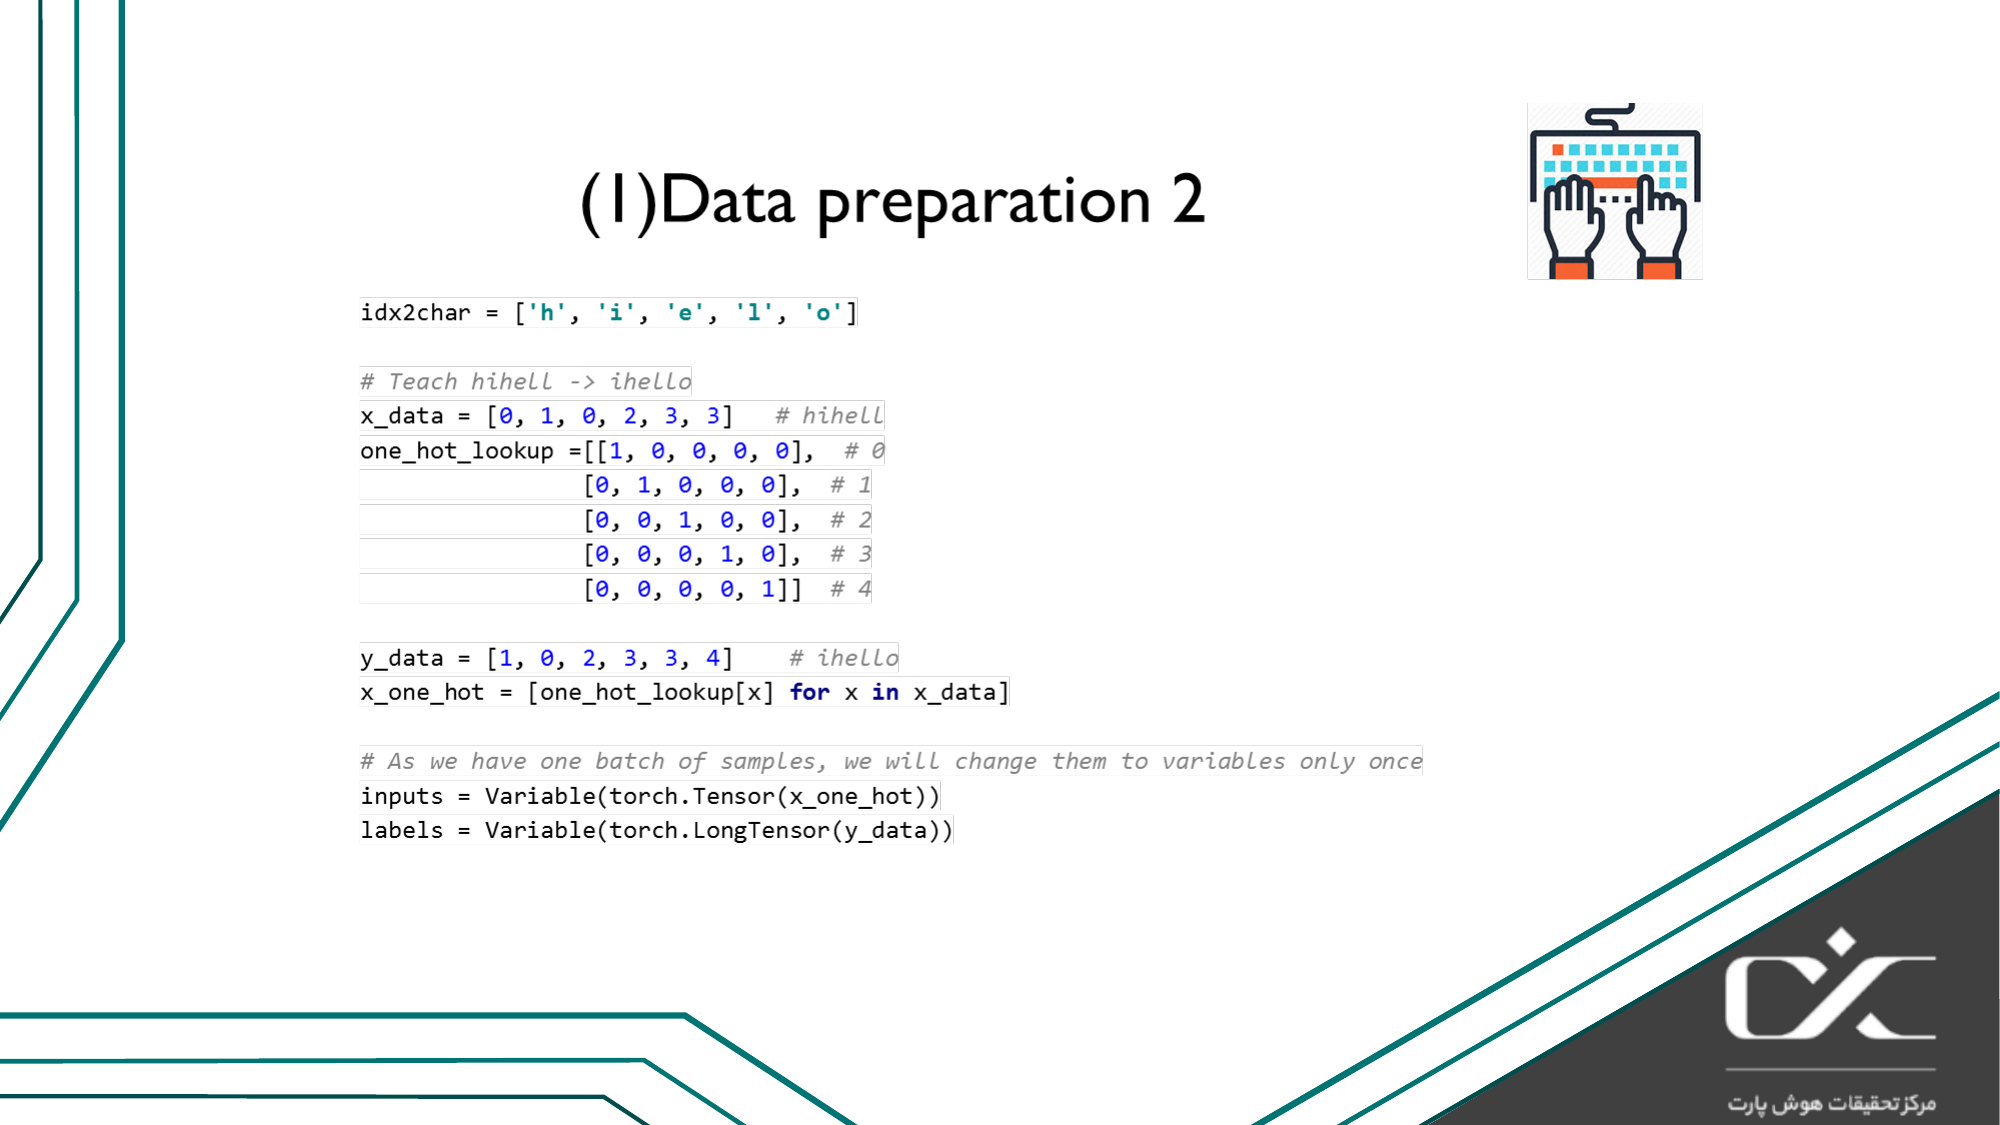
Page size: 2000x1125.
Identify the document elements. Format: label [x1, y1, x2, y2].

picture [1626, 899, 2000, 1125]
picture [211, 99, 1757, 887]
